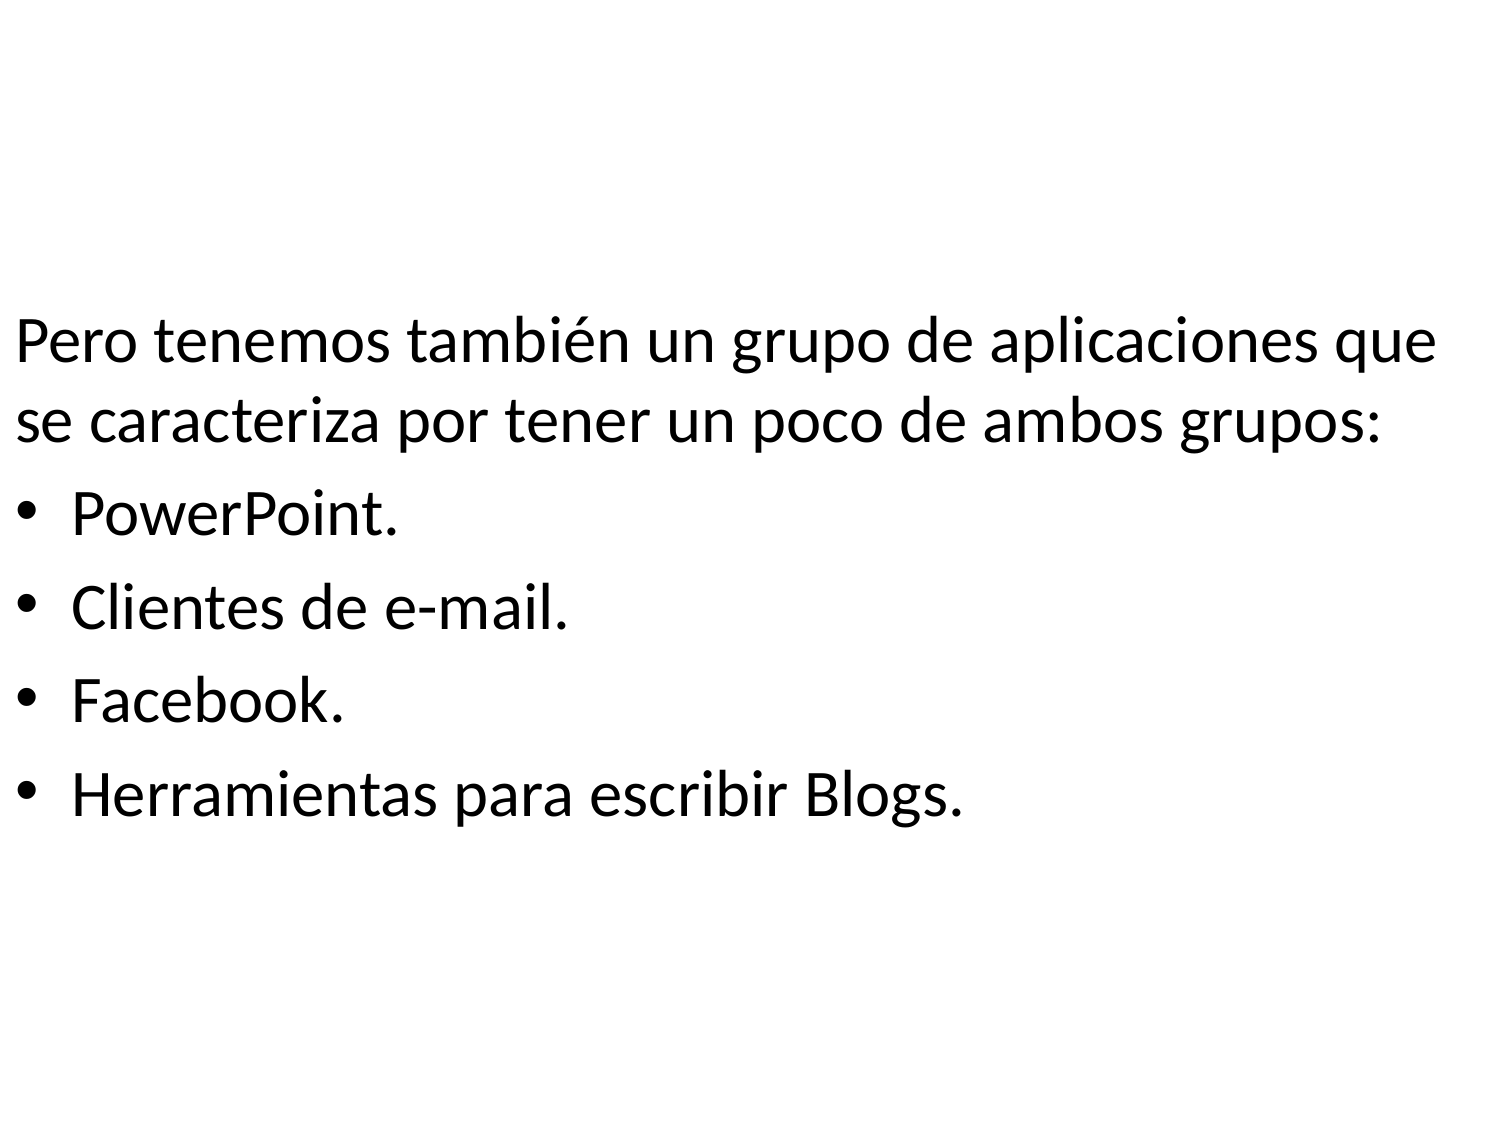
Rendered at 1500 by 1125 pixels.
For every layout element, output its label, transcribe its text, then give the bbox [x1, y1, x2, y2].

list Pero tenemos también un grupo de aplicaciones que se caracteriza por tener un poco de ambos grupos: PowerPoint. Clientes de e-mail. Facebook. Herramientas para escribir Blogs. [0, 0, 1500, 1125]
